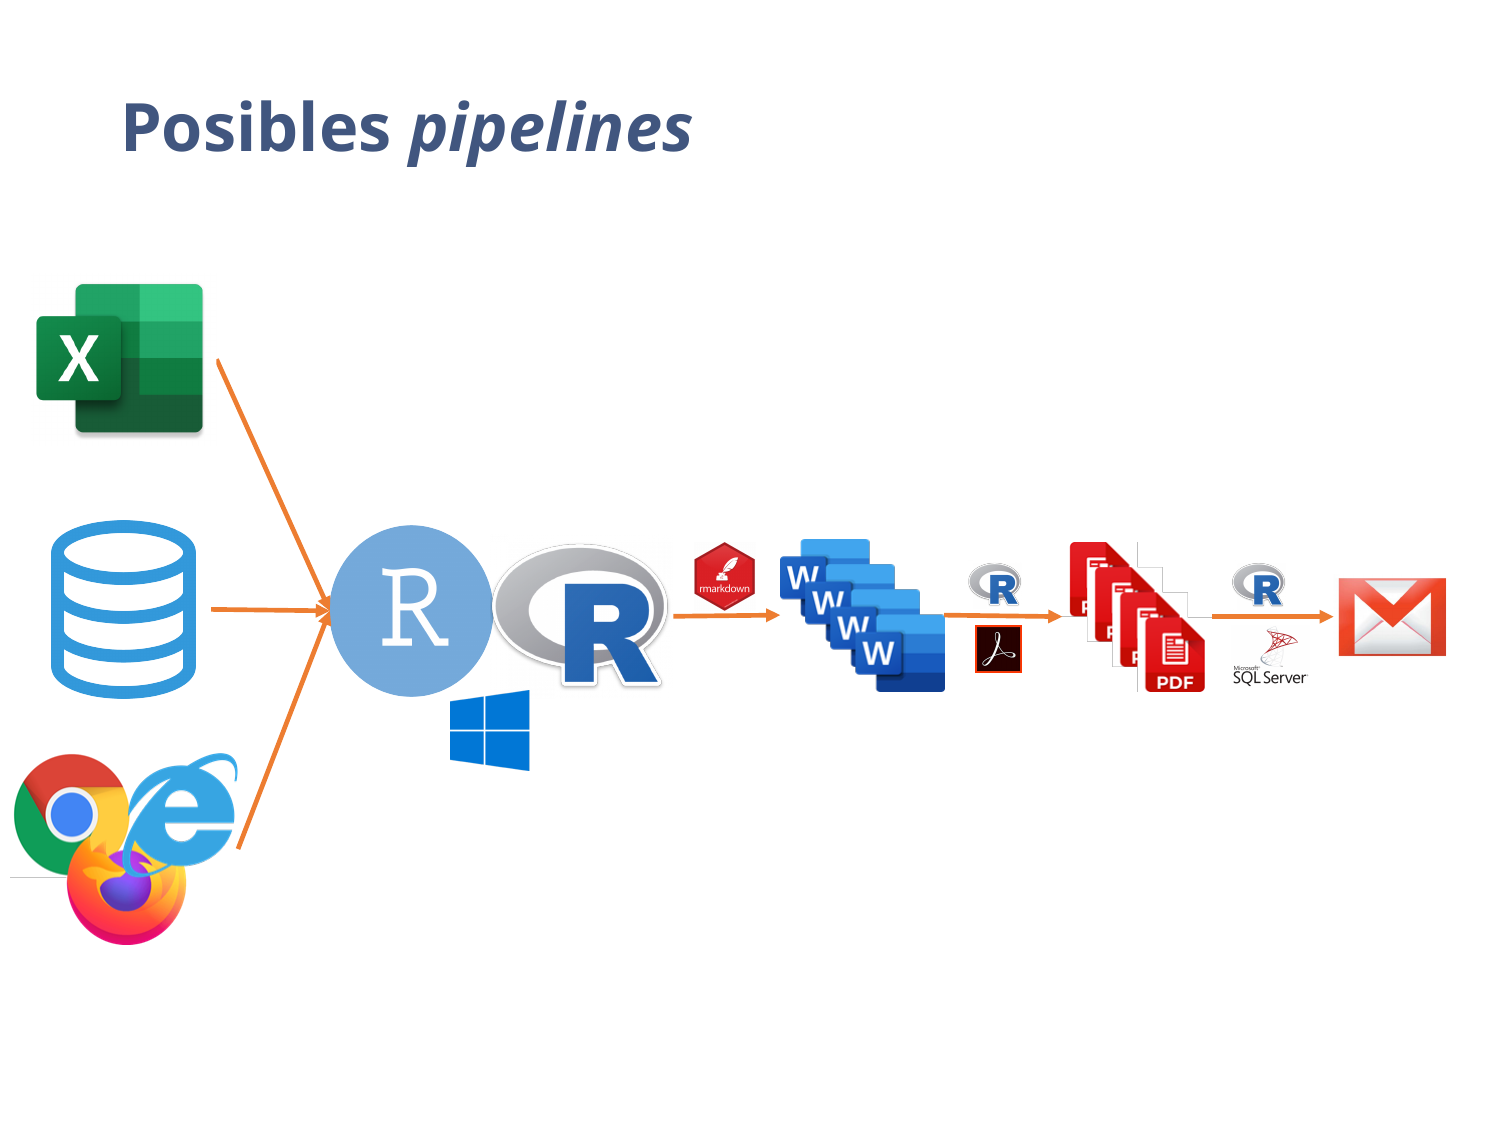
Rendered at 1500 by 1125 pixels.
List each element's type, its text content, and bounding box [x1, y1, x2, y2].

picture [1333, 574, 1449, 659]
text_box Posibles pipelines [105, 77, 1121, 173]
picture [780, 539, 945, 692]
picture [10, 753, 239, 945]
picture [1231, 560, 1286, 610]
picture [694, 541, 756, 611]
picture [31, 272, 217, 446]
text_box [237, 610, 330, 849]
picture [1062, 542, 1213, 692]
picture [1231, 625, 1310, 688]
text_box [330, 525, 674, 699]
picture [450, 690, 531, 771]
picture [975, 625, 1022, 673]
picture [51, 520, 212, 699]
picture [968, 560, 1023, 609]
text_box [216, 359, 330, 609]
